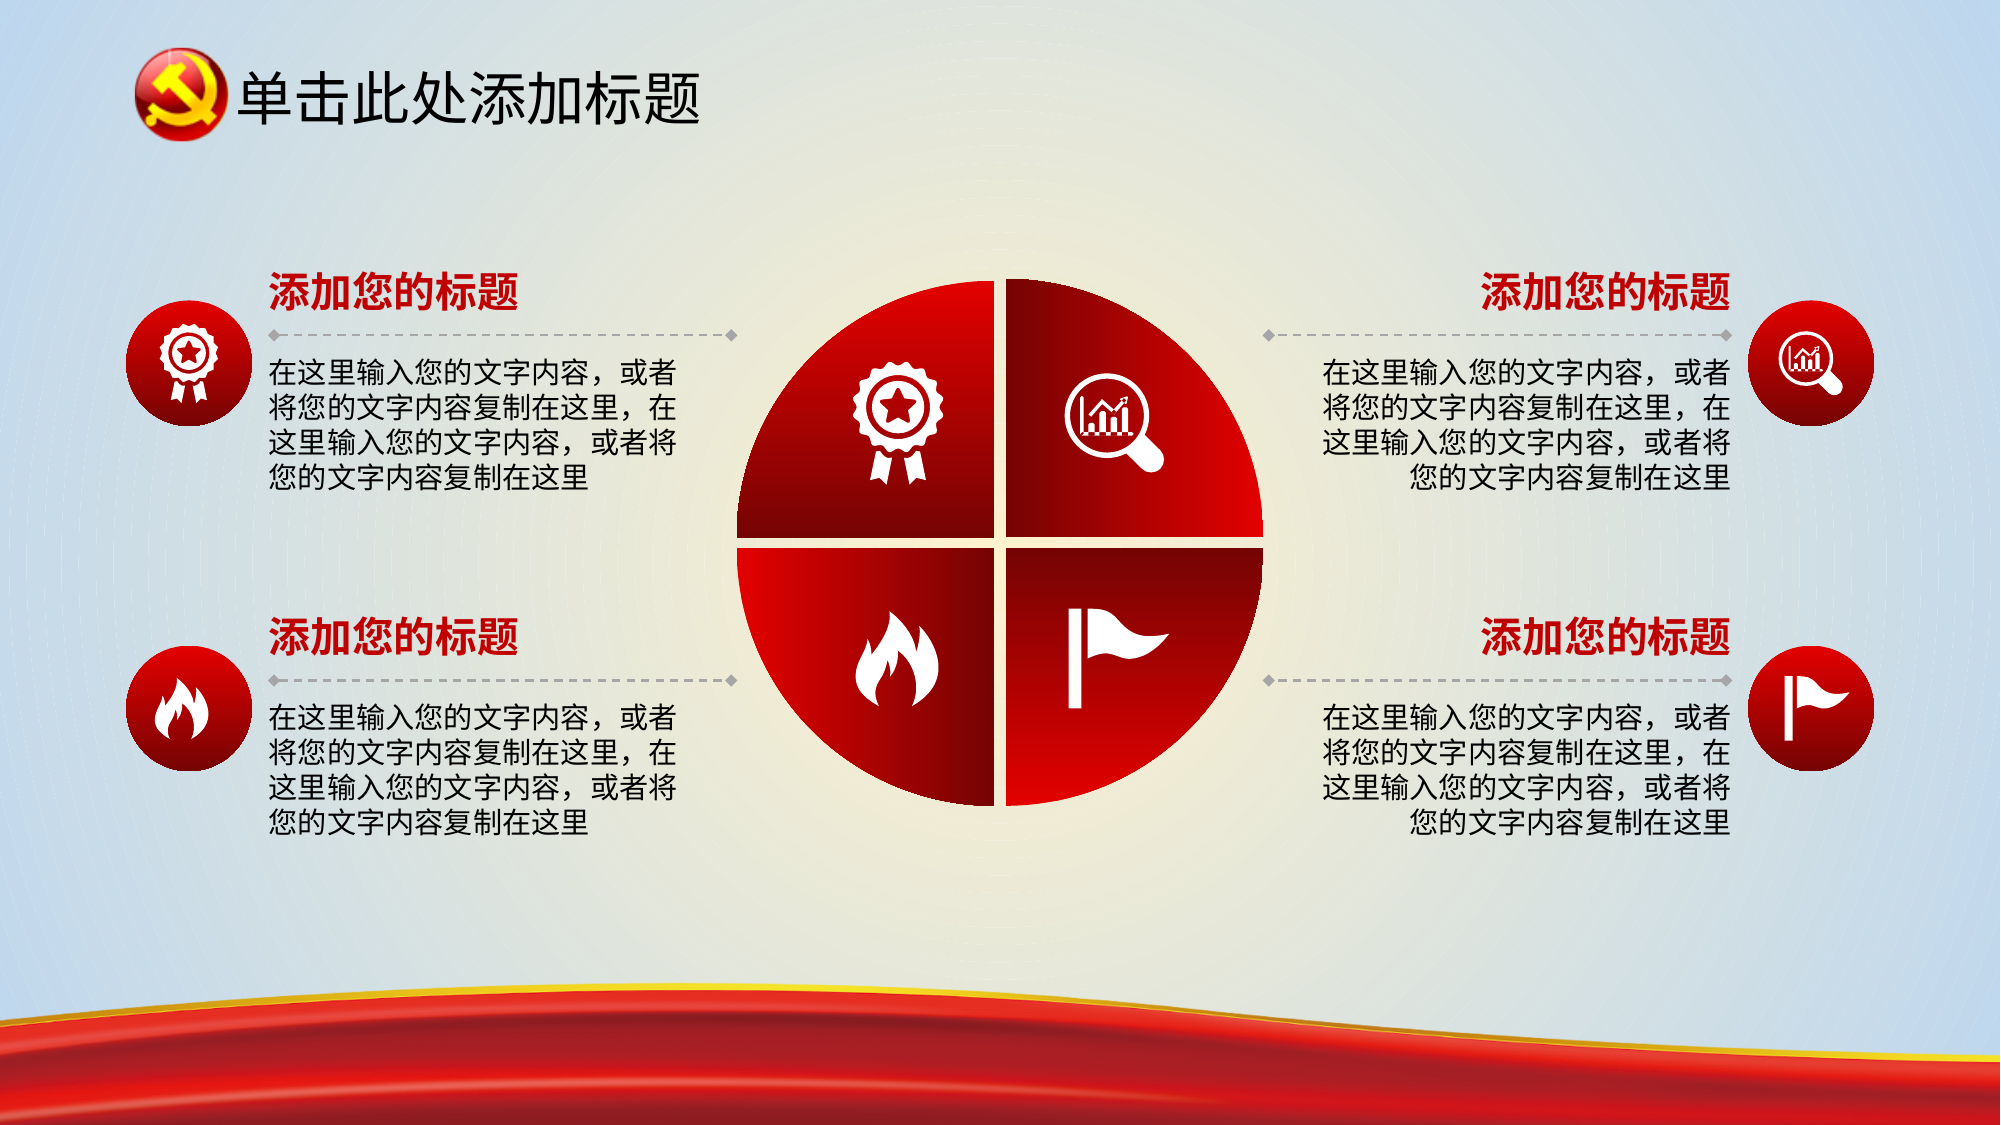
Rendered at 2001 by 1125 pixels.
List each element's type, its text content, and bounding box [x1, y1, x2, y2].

text_box 在这里输入您的文字内容，或者将您的文字内容复制在这里，在这里输入您的文字内容，或者将您的文字内容复制在这里 [1280, 346, 1747, 502]
text_box 添加您的标题 [253, 258, 579, 323]
text_box [1087, 608, 1170, 659]
text_box [1068, 608, 1082, 709]
text_box 在这里输入您的文字内容，或者将您的文字内容复制在这里，在这里输入您的文字内容，或者将您的文字内容复制在这里 [1280, 691, 1747, 847]
text_box [1004, 277, 1265, 538]
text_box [126, 645, 252, 772]
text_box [1748, 645, 1874, 772]
picture [0, 900, 2000, 1125]
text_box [852, 361, 944, 485]
text_box [1064, 373, 1165, 473]
text_box 添加您的标题 [253, 603, 579, 669]
text_box [855, 611, 939, 707]
picture [88, 26, 281, 174]
text_box [735, 546, 996, 807]
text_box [1748, 300, 1874, 426]
text_box 在这里输入您的文字内容，或者将您的文字内容复制在这里，在这里输入您的文字内容，或者将您的文字内容复制在这里 [253, 691, 720, 847]
text_box 添加您的标题 [1421, 258, 1747, 323]
text_box 单击此处添加标题 [281, 52, 722, 143]
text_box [126, 300, 252, 426]
text_box 添加您的标题 [1421, 603, 1747, 669]
text_box 在这里输入您的文字内容，或者将您的文字内容复制在这里，在这里输入您的文字内容，或者将您的文字内容复制在这里 [253, 346, 720, 502]
text_box [1004, 546, 1265, 807]
text_box [735, 279, 996, 540]
